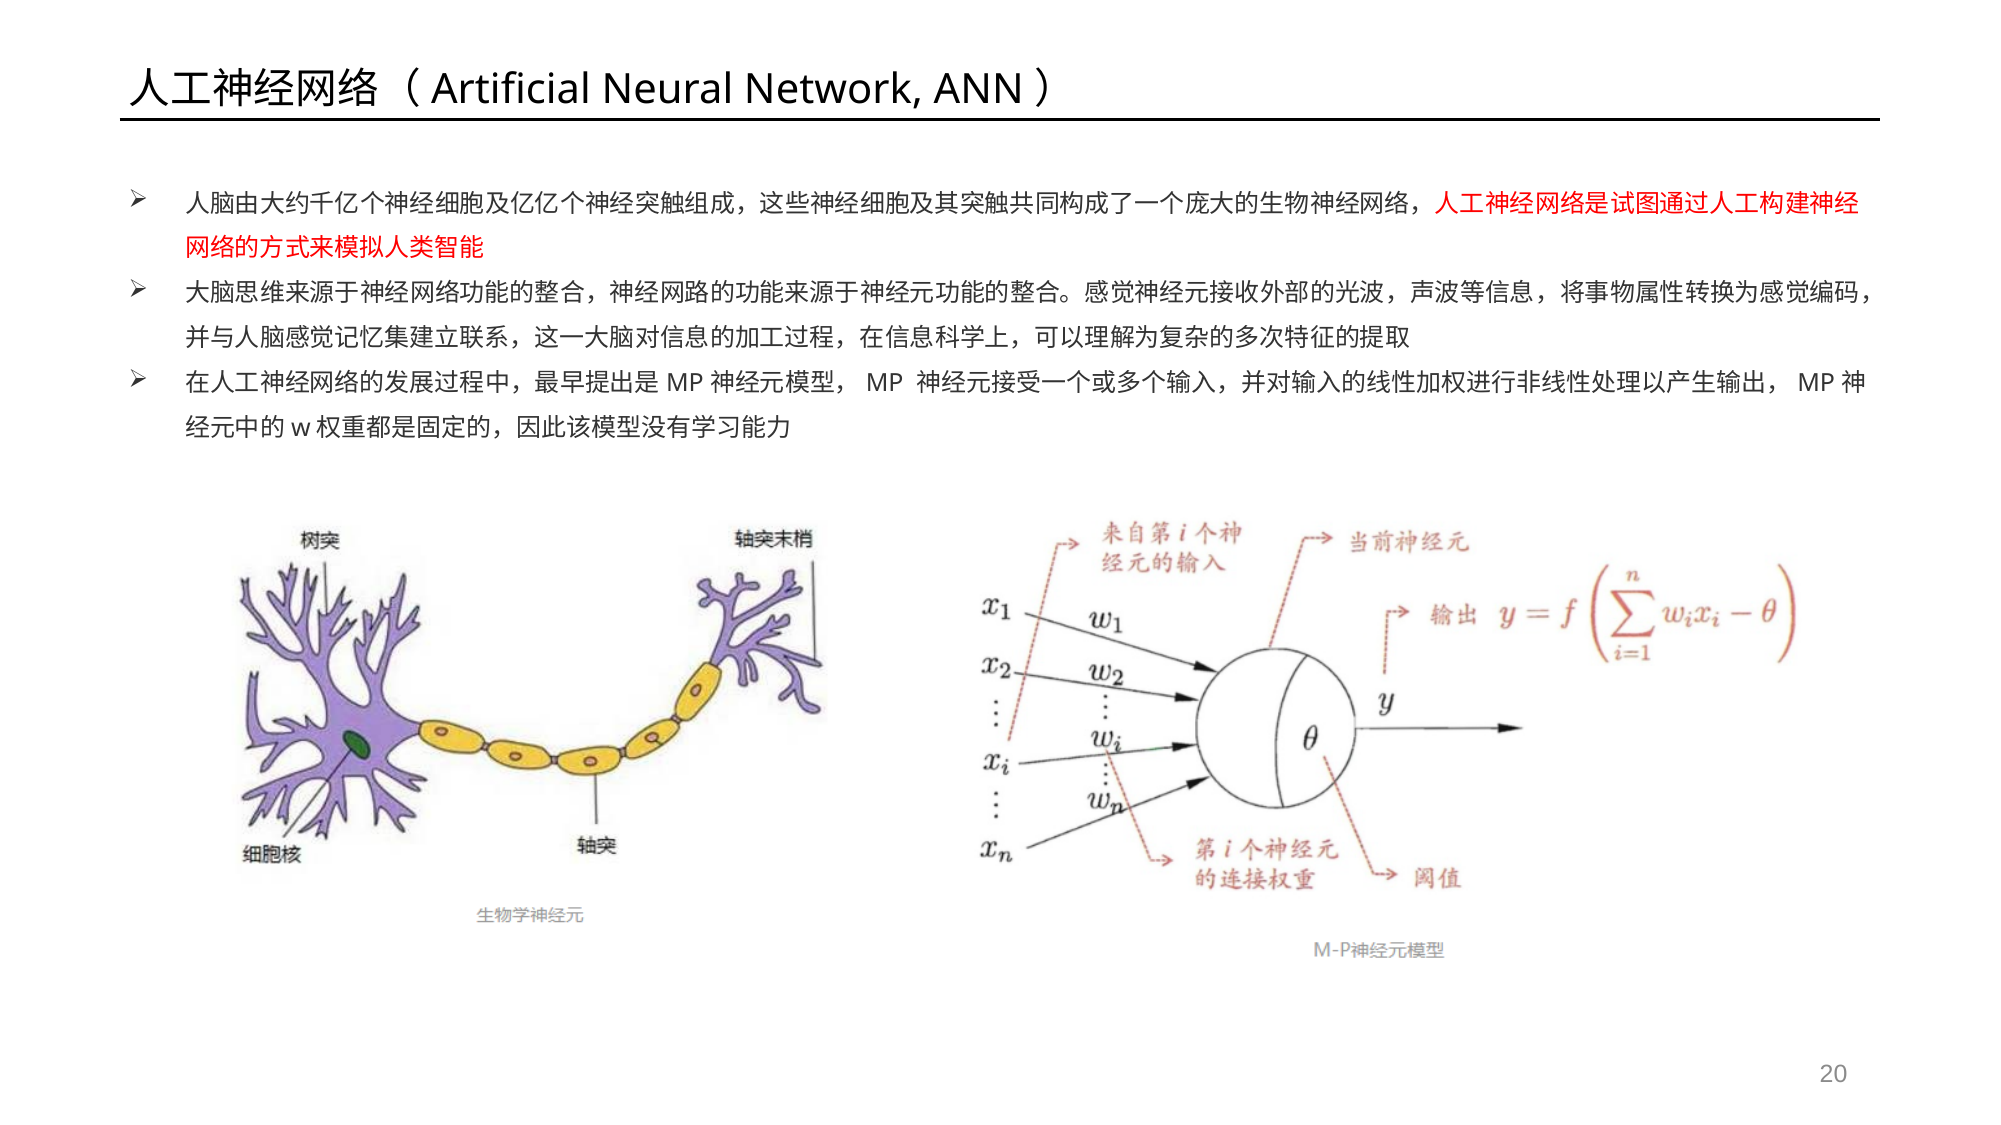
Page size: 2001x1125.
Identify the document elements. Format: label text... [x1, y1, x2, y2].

picture [928, 492, 1813, 980]
slide_number 20 [1412, 1042, 1863, 1103]
title 人工神经网络（Artificial Neural Network, ANN） [114, 59, 1813, 120]
text_box 人脑由大约千亿个神经细胞及亿亿个神经突触组成，这些神经细胞及其突触共同构成了一个庞大的生物神经网络，人工神经网络是试图通过人工构建神经网络的方式来模拟人类智能 大脑思维来源于神经网络功能的整合，神经网路的功能来源于神经元功能的整合。感觉神经元接收外部的光波，声波等信息，将事物属性转换为感觉编码，并与人脑感觉记忆集建立联系，这一大脑对信息的加工过程，在信息科学上，可以理解为复杂的多次特征的提取 在人工神经网络的发展过程中，最早提出是MP神经元模型，MP 神经元接受一个或多个输入，并对输入的线性加权进行非线性处理以产生输出，MP神经元中的w权重都是固定的，因此该模型没有学习能力 [113, 164, 1886, 449]
picture [212, 520, 840, 931]
